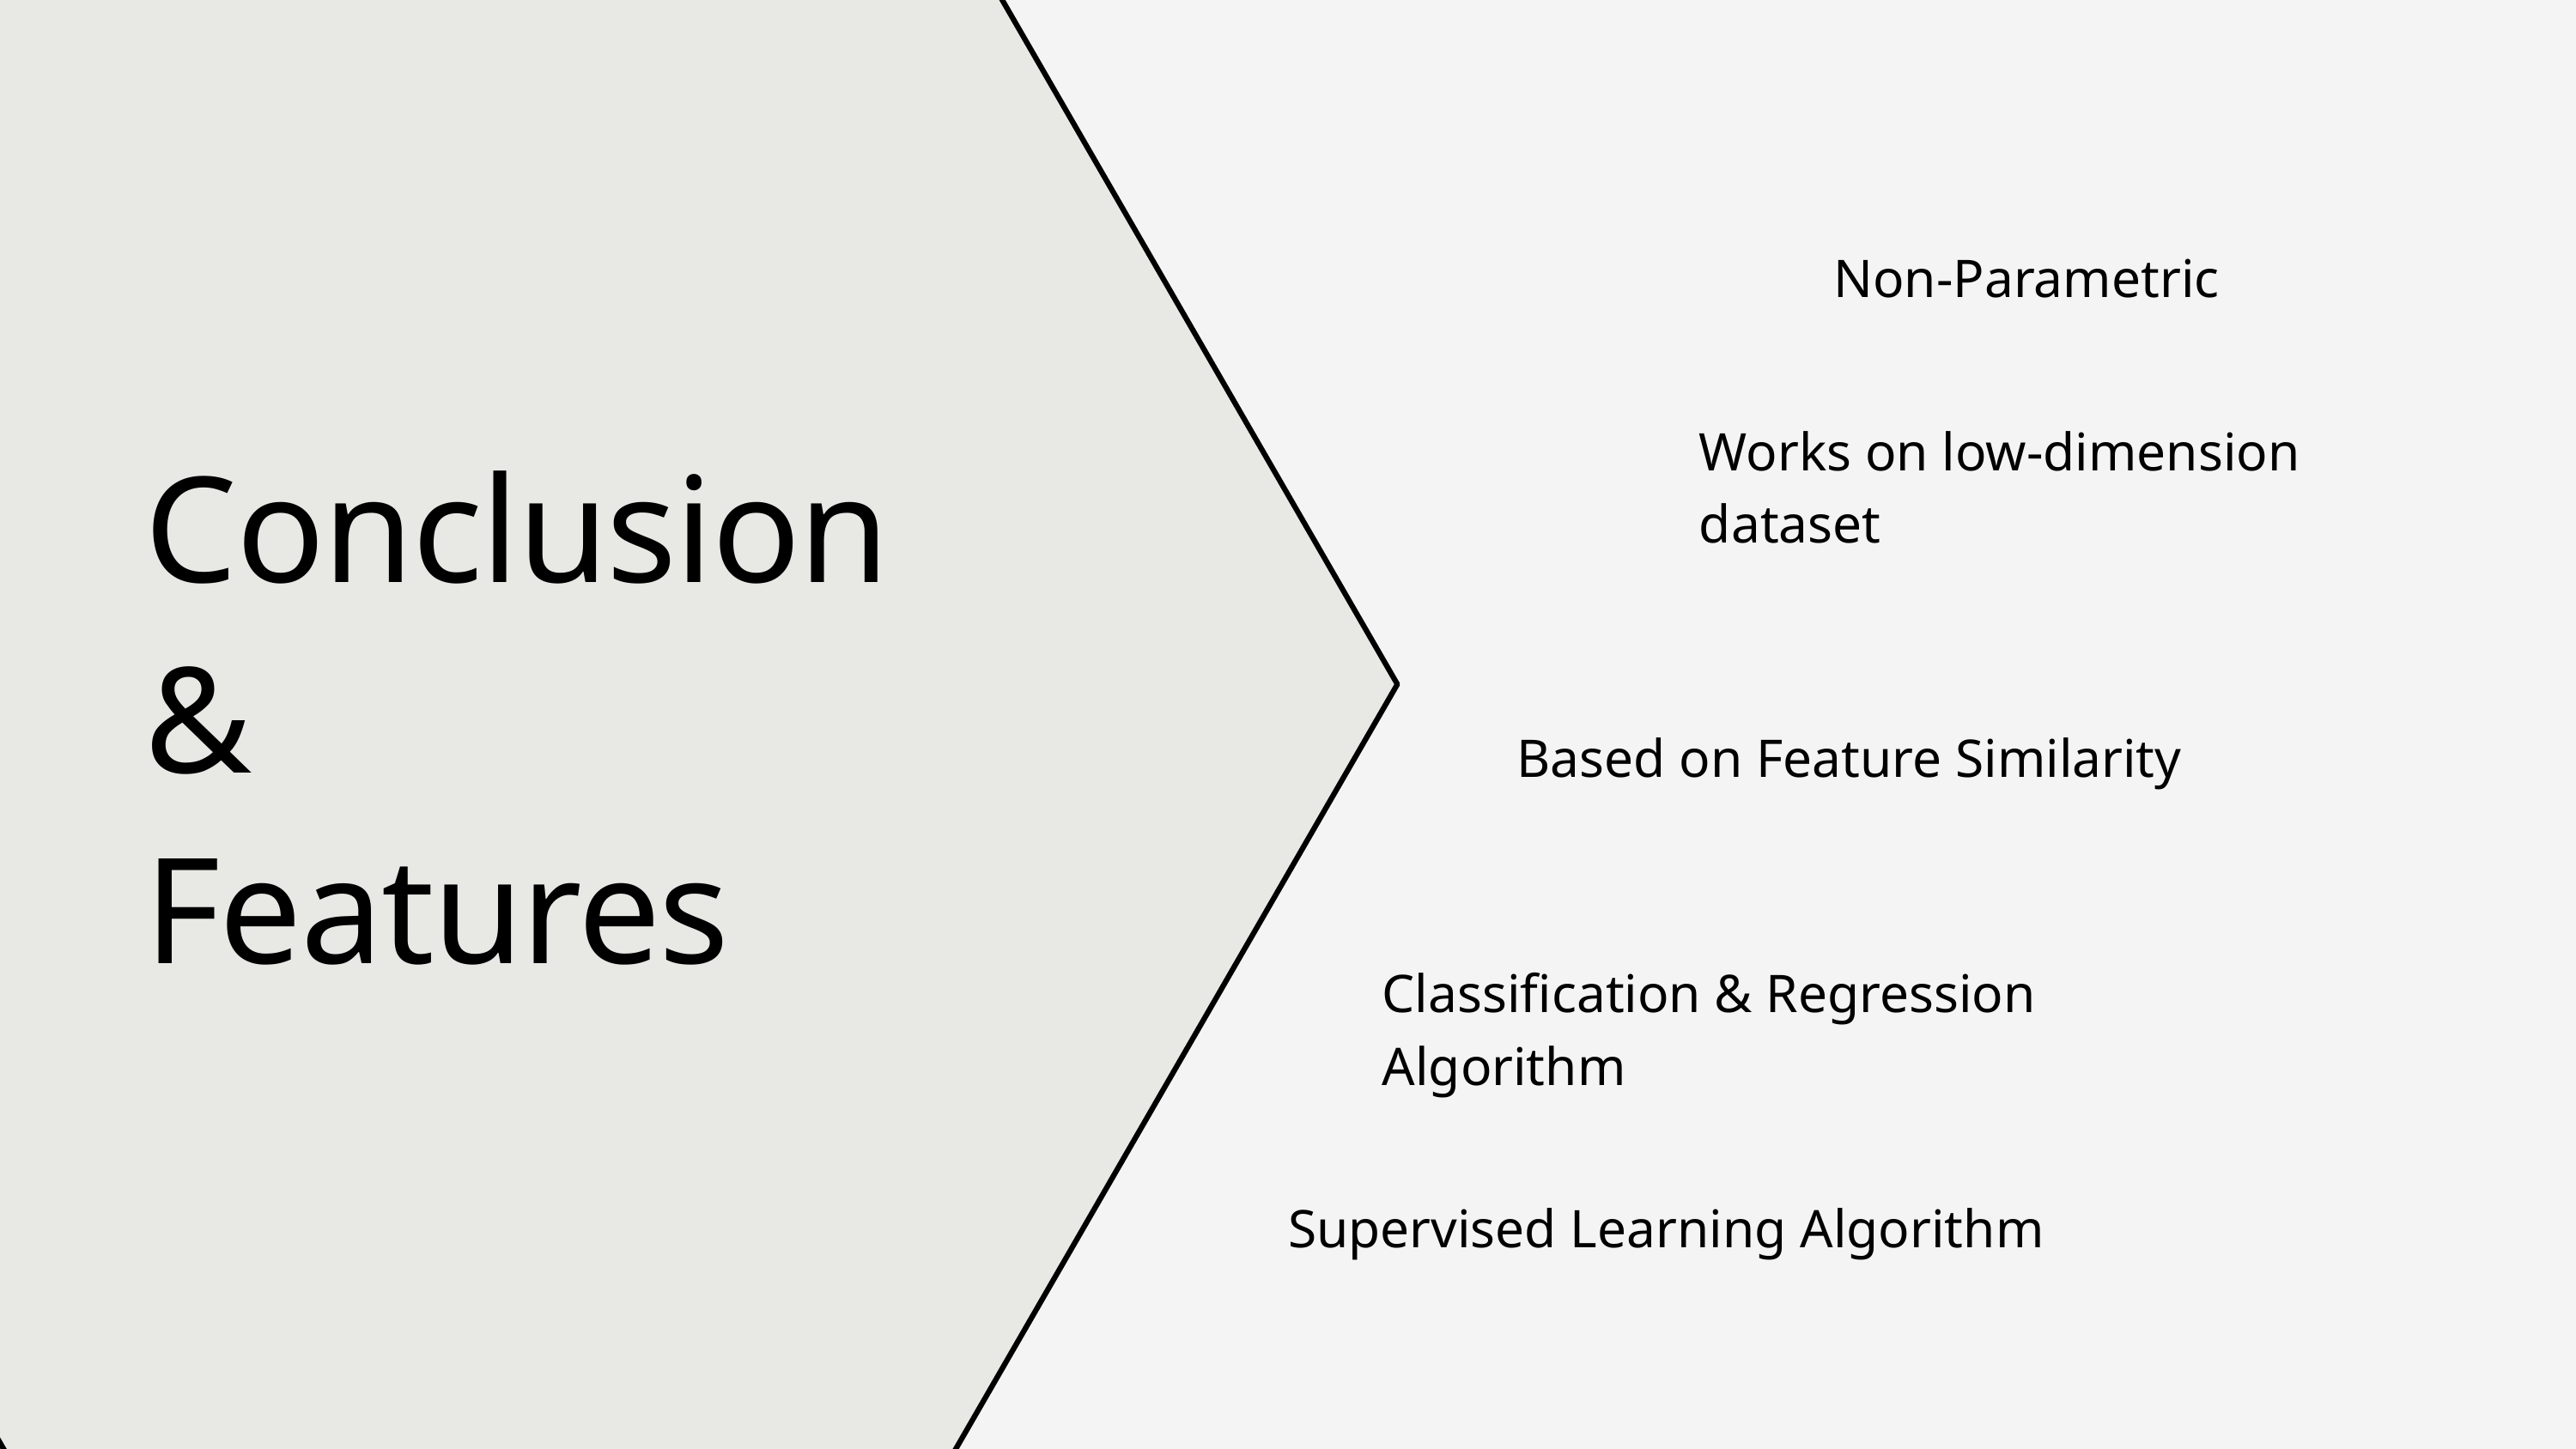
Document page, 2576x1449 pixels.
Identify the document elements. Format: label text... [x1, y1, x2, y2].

text_box Based on Feature Similarity [1516, 714, 2232, 788]
text_box Works on low-dimension dataset [1698, 408, 2390, 554]
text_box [1833, 234, 2467, 372]
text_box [0, 0, 1398, 1449]
text_box Classification & Regression Algorithm [1402, 950, 2285, 1096]
text_box Supervised Learning Algorithm [1402, 1185, 2191, 1258]
